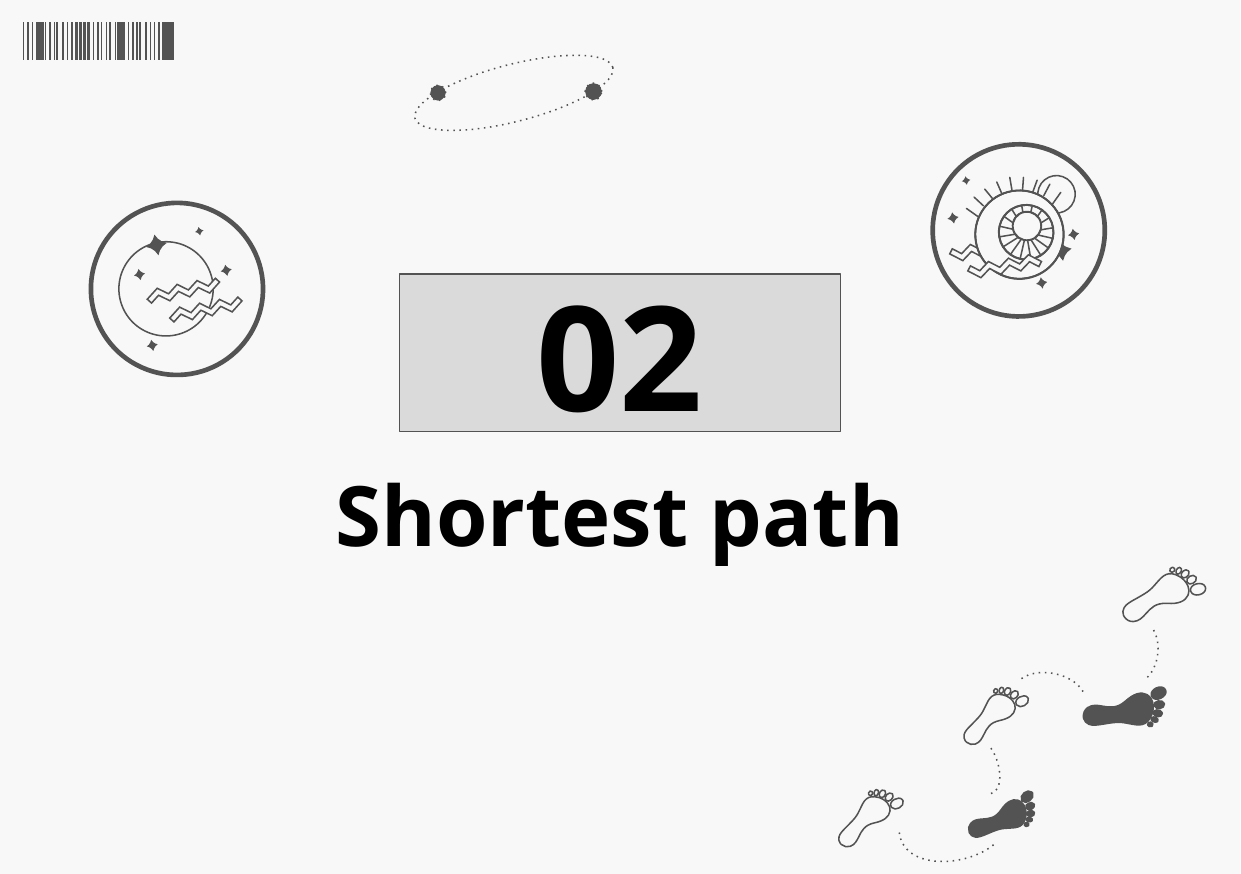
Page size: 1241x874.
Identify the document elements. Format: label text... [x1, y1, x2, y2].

title 02 [399, 273, 841, 432]
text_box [90, 202, 264, 376]
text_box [864, 516, 1174, 874]
title Shortest path [150, 460, 1091, 566]
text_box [919, 130, 1119, 330]
